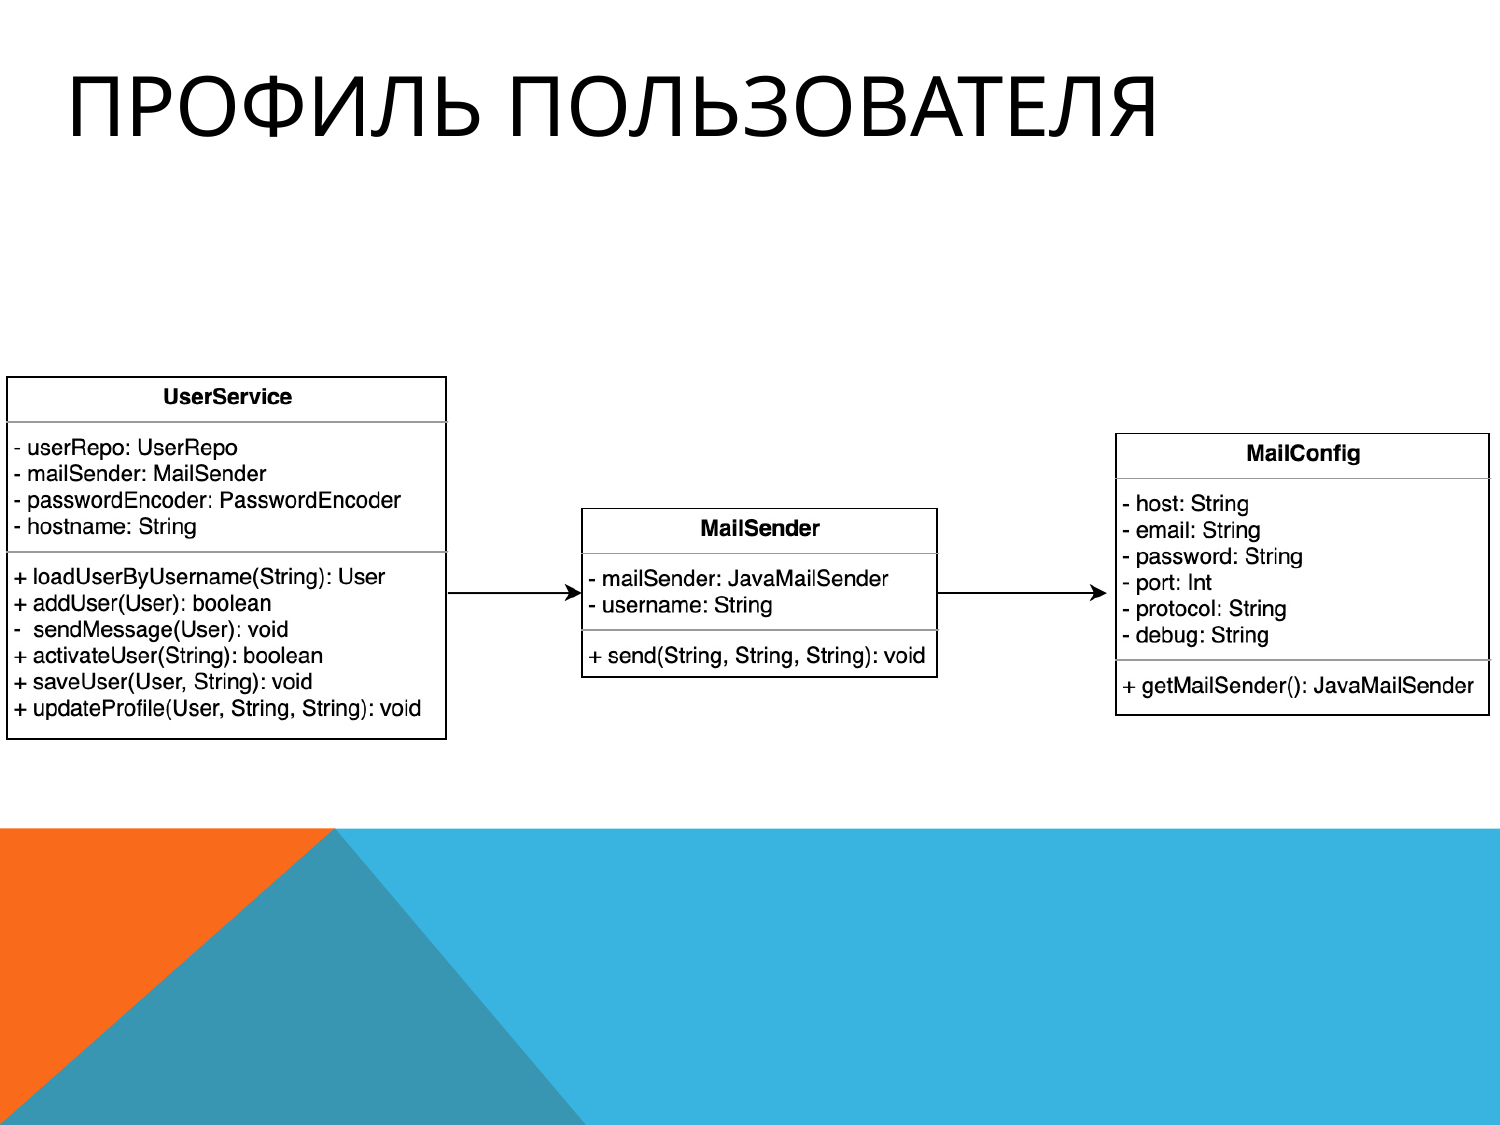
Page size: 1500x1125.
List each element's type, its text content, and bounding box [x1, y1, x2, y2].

picture [0, 374, 1500, 747]
text_box Профиль пользователя [49, 38, 1448, 133]
